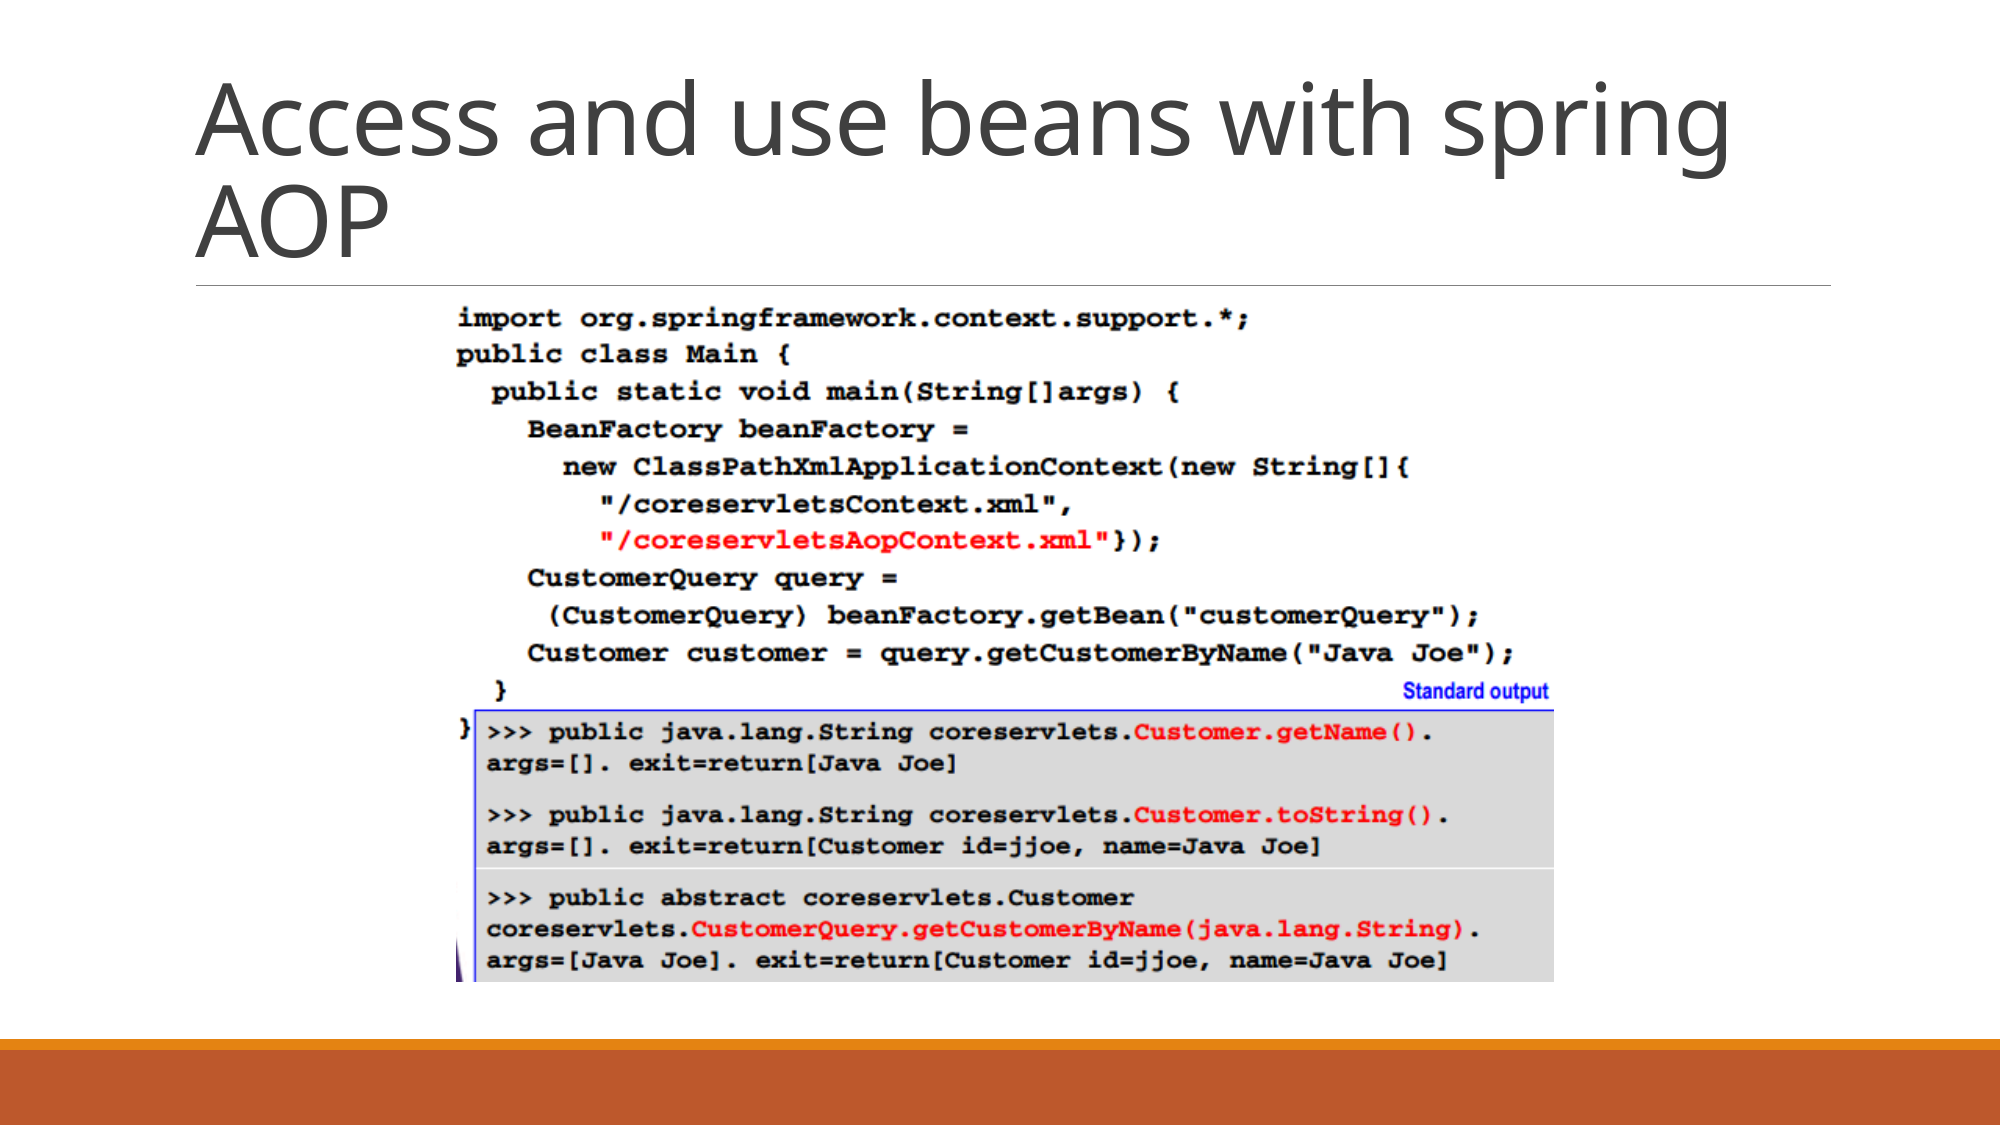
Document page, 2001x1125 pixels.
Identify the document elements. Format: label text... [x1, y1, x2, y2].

title Access and use beans with spring AOP [180, 47, 1830, 285]
picture [455, 299, 1554, 983]
